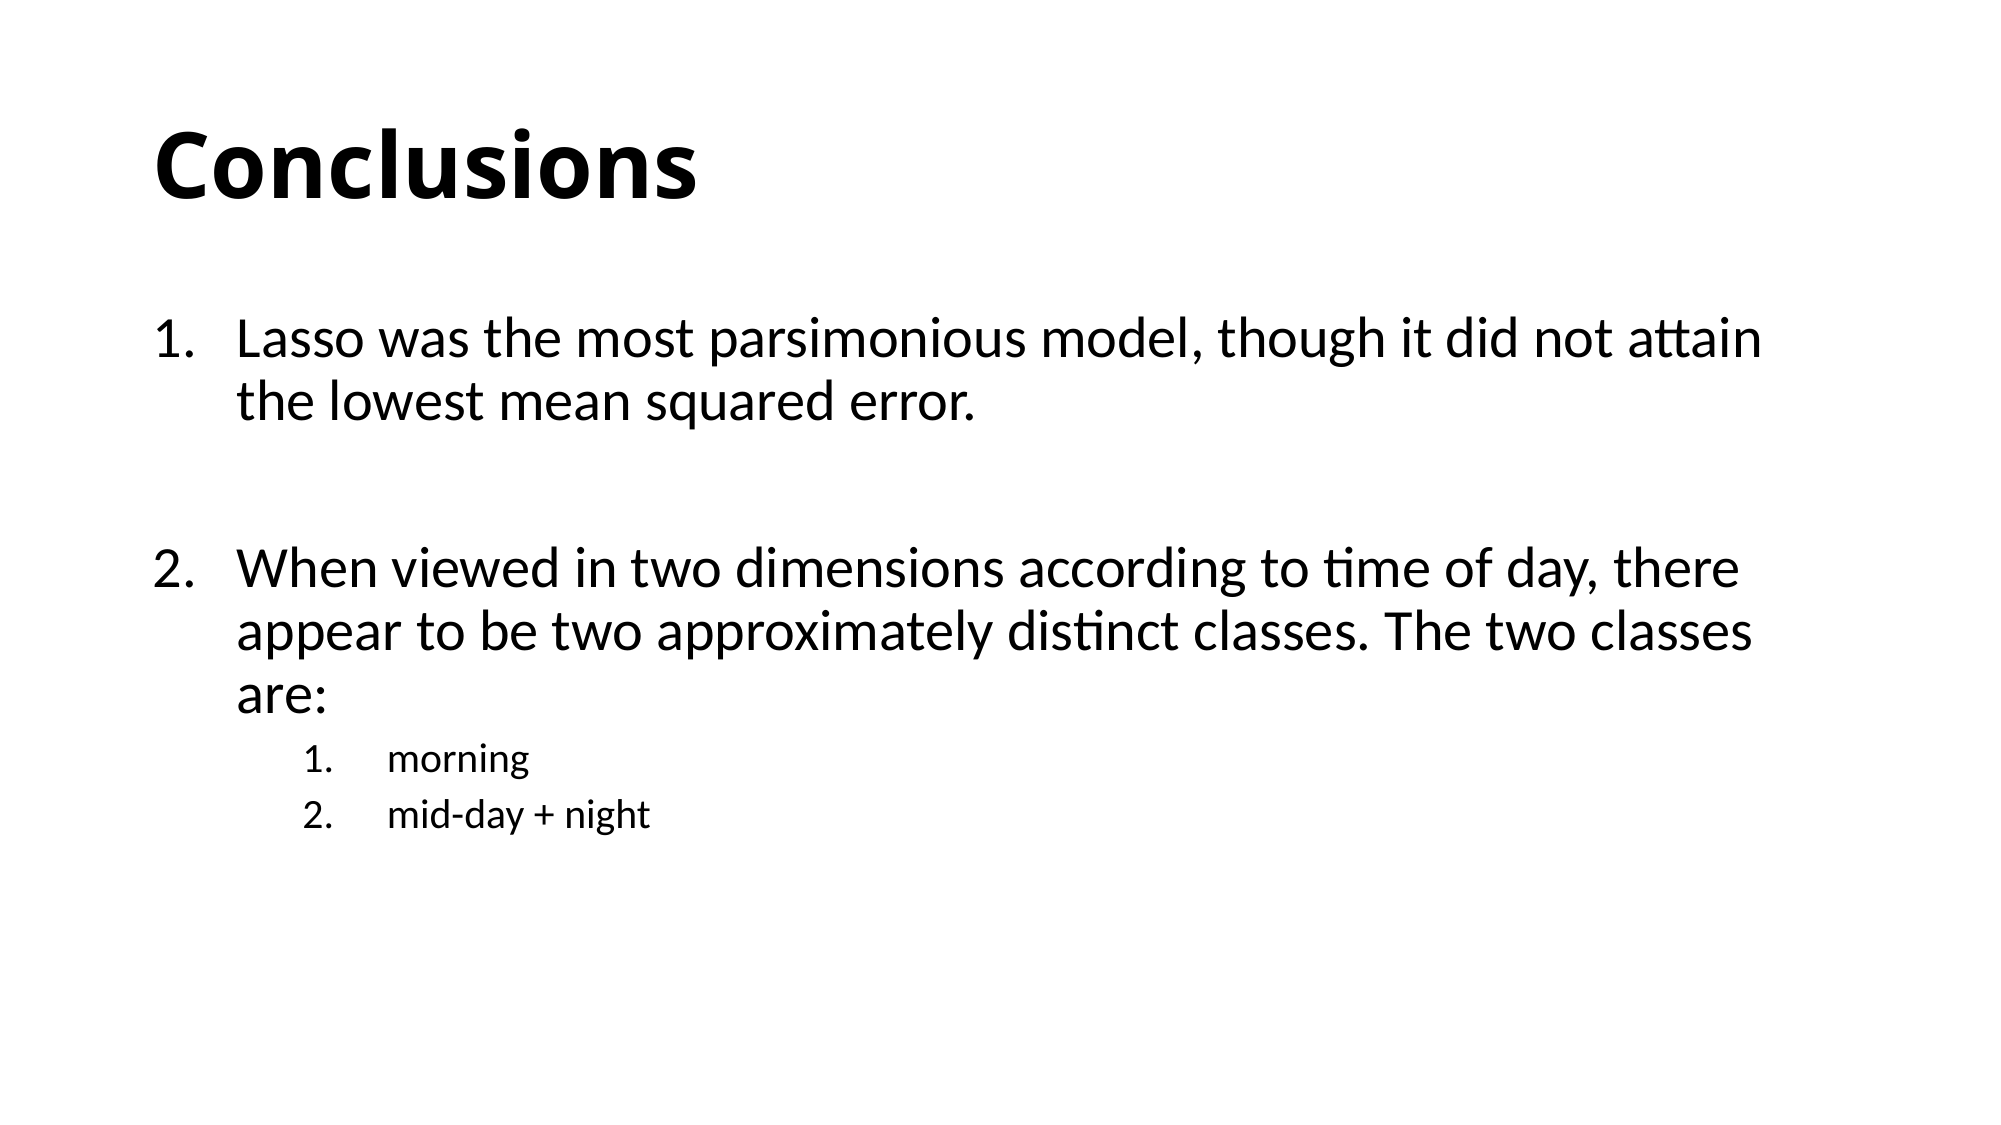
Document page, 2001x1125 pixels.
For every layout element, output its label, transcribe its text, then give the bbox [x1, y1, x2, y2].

list Lasso was the most parsimonious model, though it did not attain the lowest mean squared error. When viewed in two dimensions according to time of day, there appear to be two approximately distinct classes. The two classes are: morning mid-day + night [137, 299, 1863, 1014]
title Conclusions [137, 59, 1863, 278]
